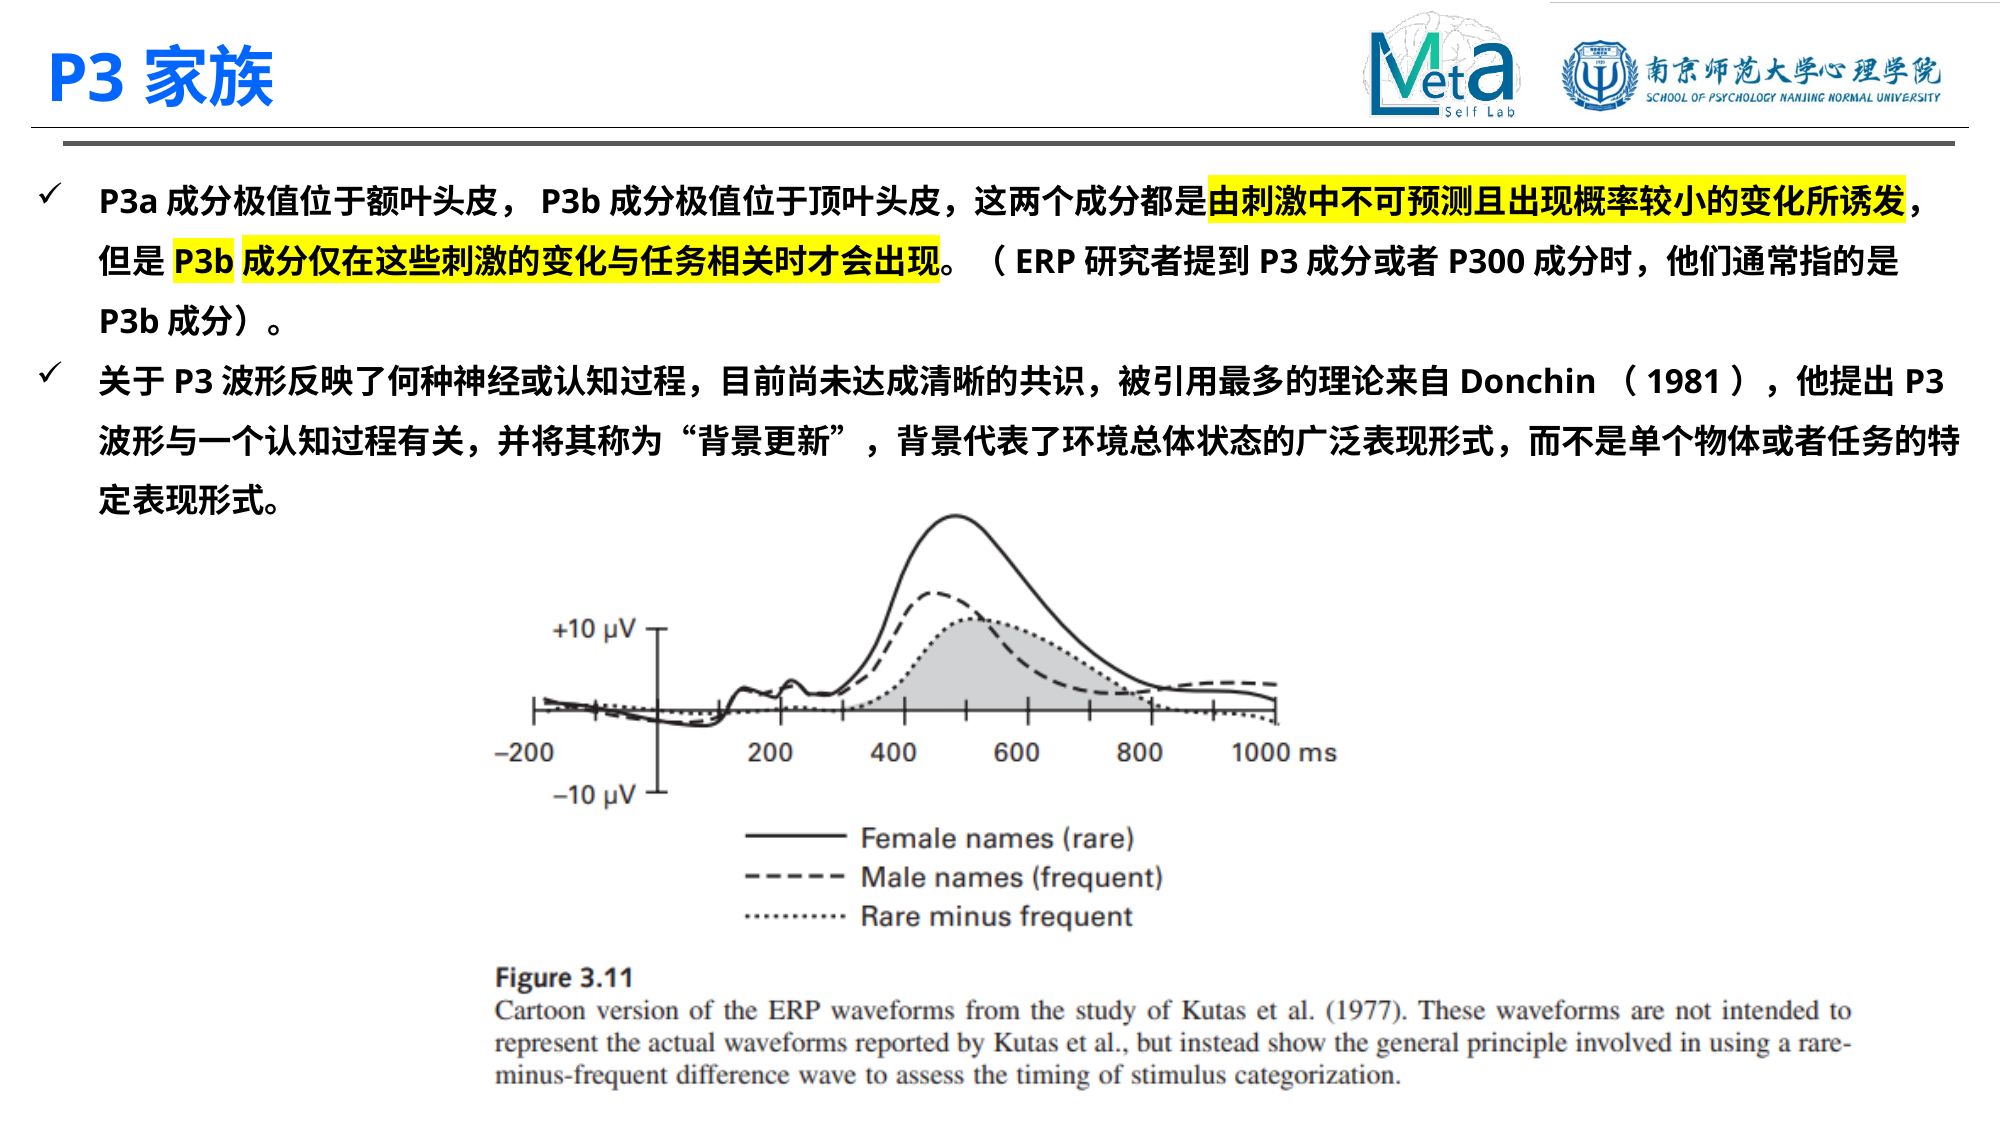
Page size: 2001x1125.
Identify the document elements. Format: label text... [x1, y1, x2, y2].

picture [1254, 0, 2000, 169]
text_box P3家族 [31, 26, 1393, 122]
text_box P3a成分极值位于额叶头皮，P3b成分极值位于顶叶头皮，这两个成分都是由刺激中不可预测且出现概率较小的变化所诱发，但是P3b成分仅在这些刺激的变化与任务相关时才会出现。（ERP研究者提到P3成分或者P300成分时，他们通常指的是P3b成分）。 关于P3波形反映了何种神经或认知过程，目前尚未达成清晰的共识，被引用最多的理论来自Donchin（1981），他提出P3波形与一个认知过程有关，并将其称为“背景更新”，背景代表了环境总体状态的广泛表现形式，而不是单个物体或者任务的特定表现形式。 [21, 152, 1979, 527]
picture [480, 497, 1866, 1101]
